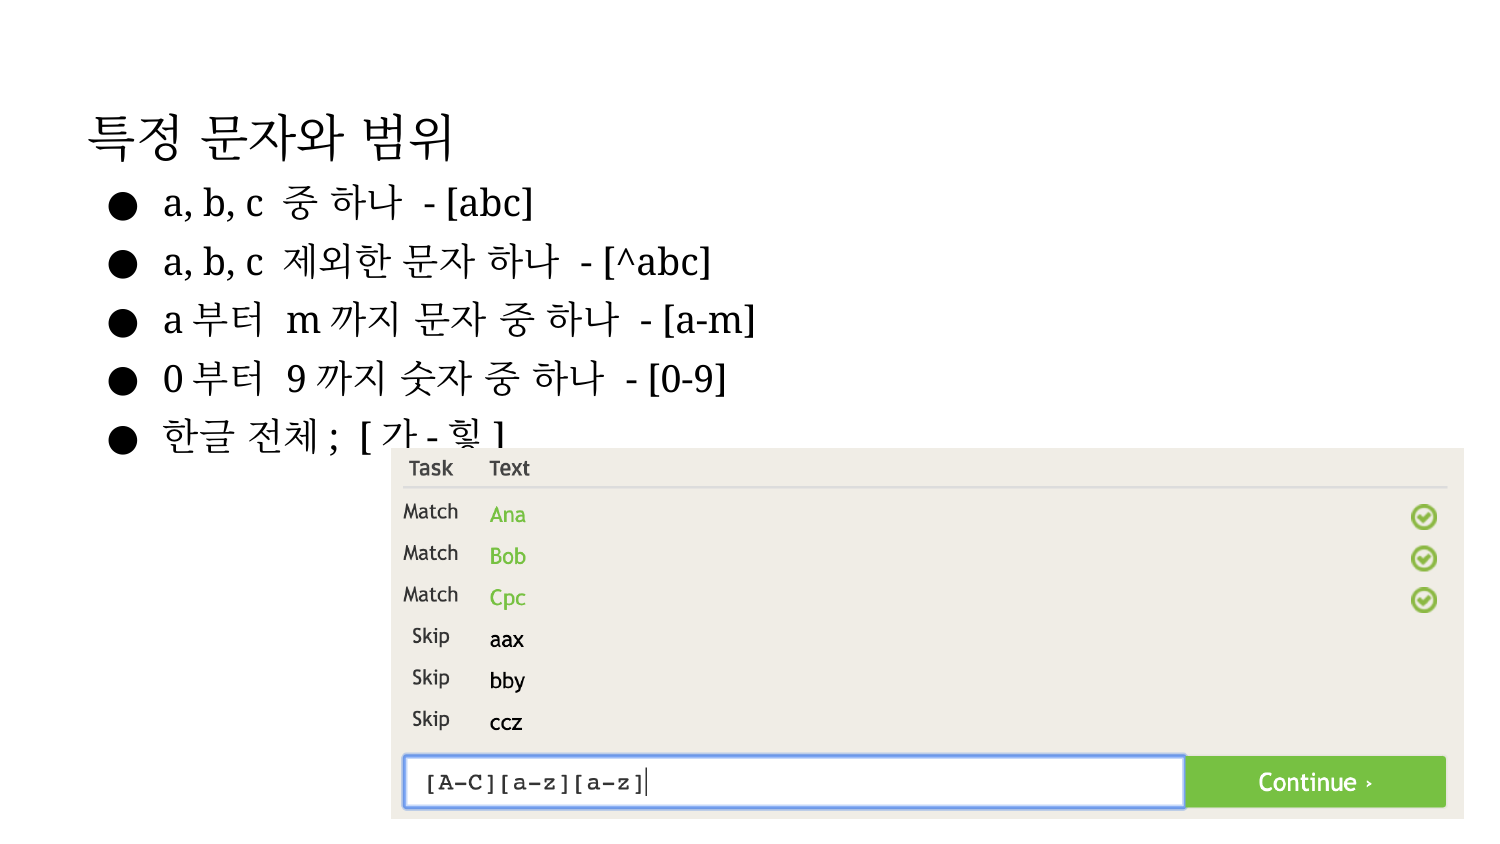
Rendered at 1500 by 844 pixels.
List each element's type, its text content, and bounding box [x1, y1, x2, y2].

picture [390, 447, 1464, 820]
text_box 특정 문자와 범위 a, b, c 중 하나 - [abc] a, b, c 제외한 문자 하나 - [^abc] a부터 m까지 문자 중 하나 - [a-m] 0부터 9까지 숫자 중 하나 - [0-9] 한글 전체; [가-힣] [72, 72, 1387, 689]
